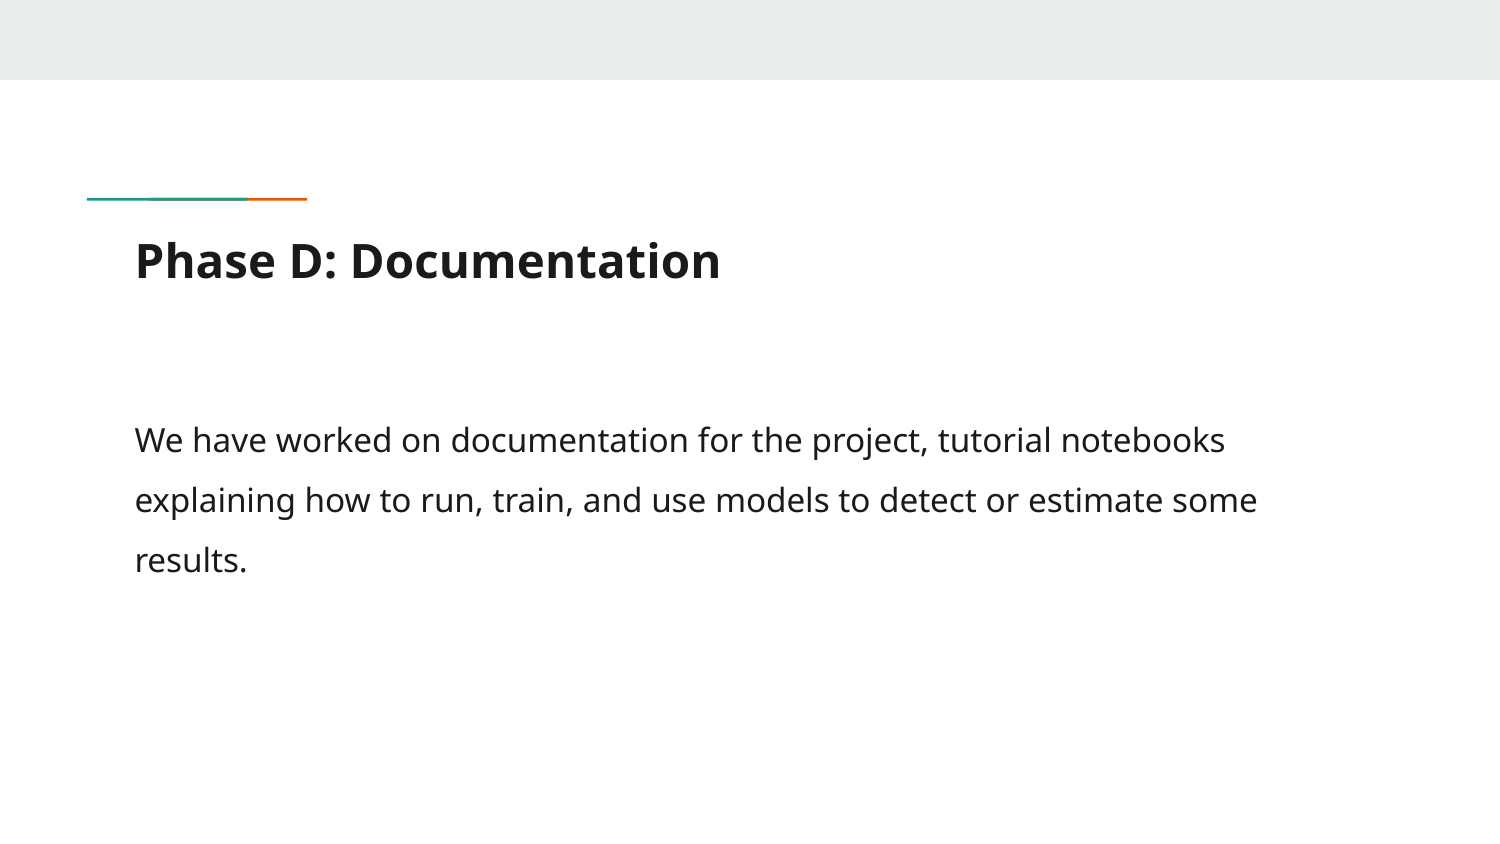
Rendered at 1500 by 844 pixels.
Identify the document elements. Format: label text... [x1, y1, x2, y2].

list We have worked on documentation for the project, tutorial notebooks explaining how to run, train, and use models to detect or estimate some results. [119, 384, 1381, 788]
title Phase D: Documentation [119, 216, 1381, 305]
